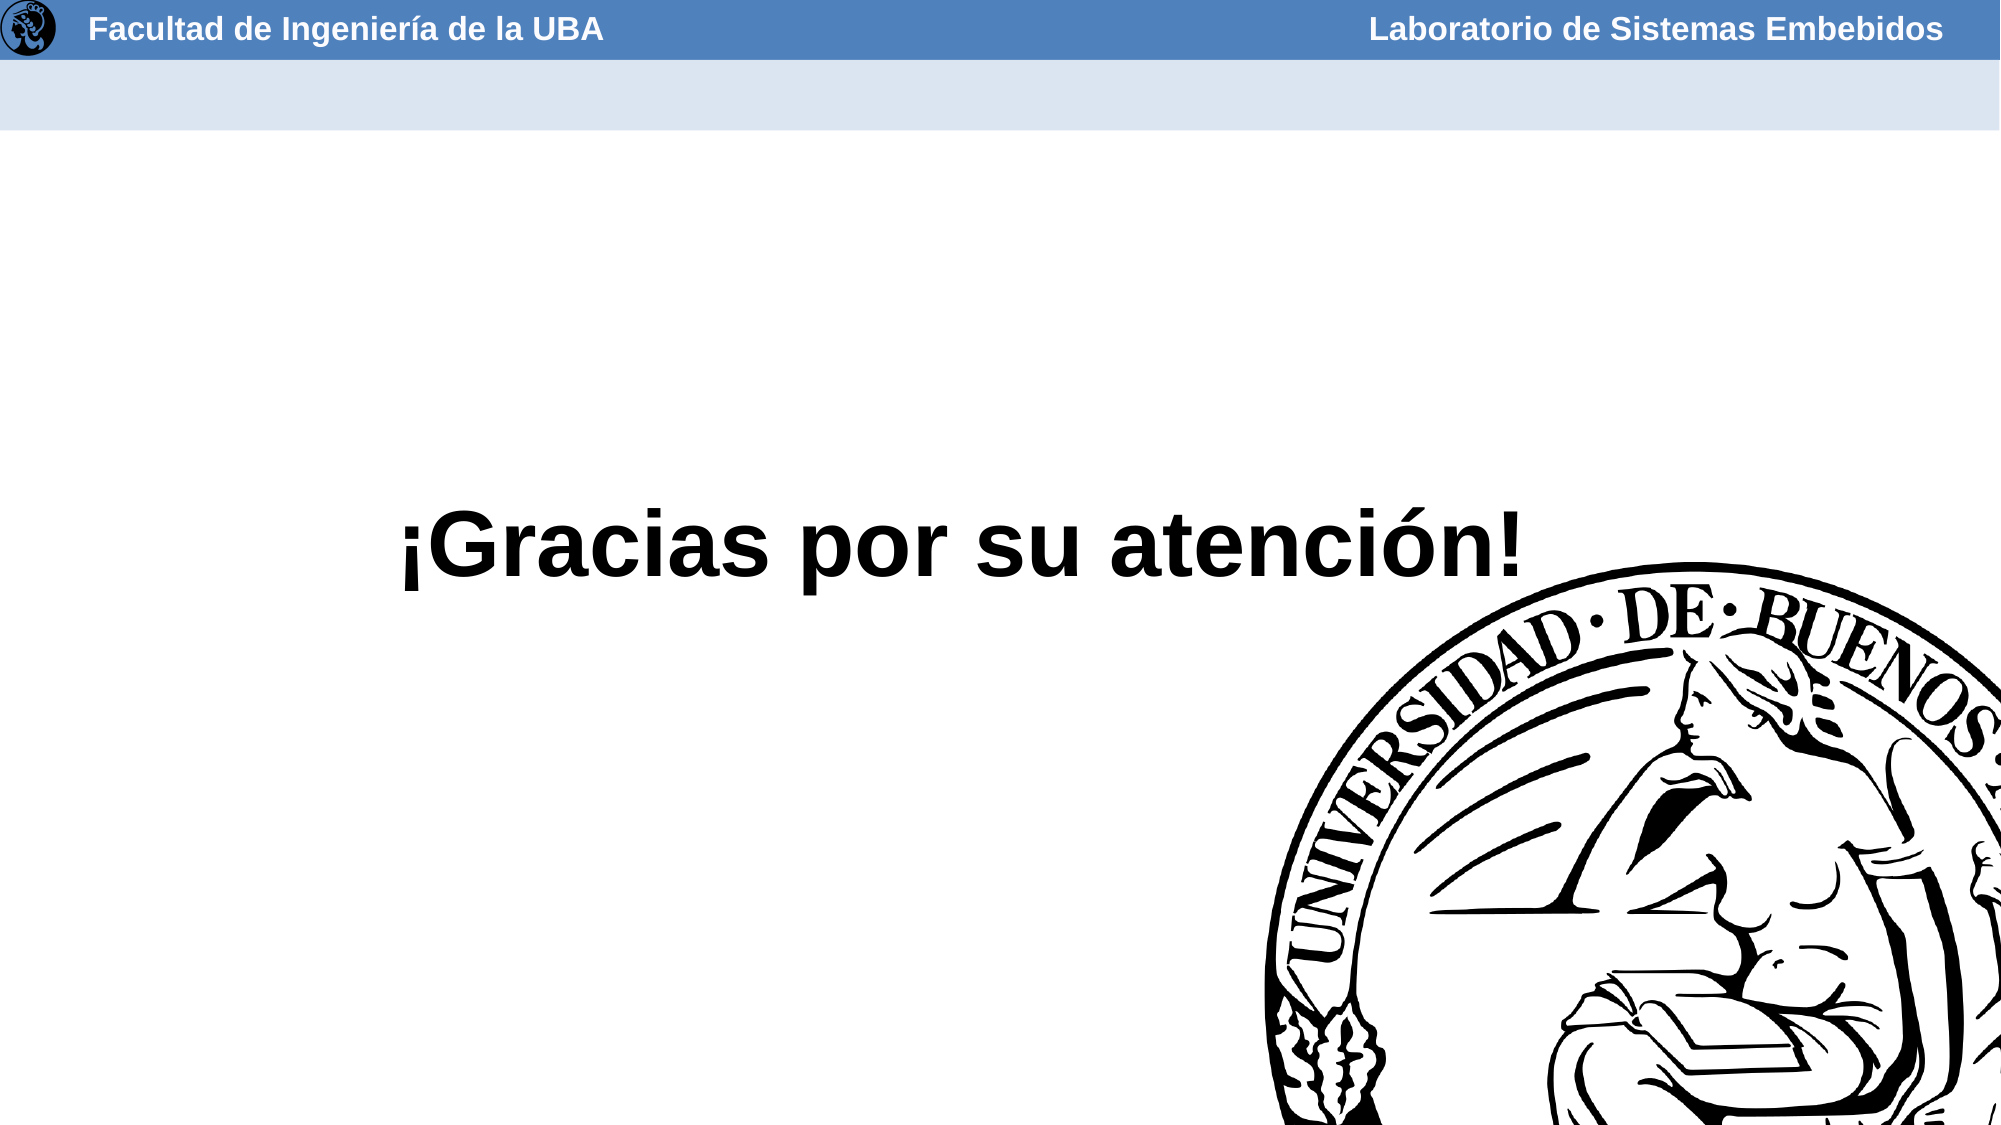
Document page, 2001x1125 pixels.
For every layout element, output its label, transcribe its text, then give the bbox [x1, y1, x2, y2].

title ¡Gracias por su atención! [0, 378, 1973, 699]
picture [0, 0, 56, 56]
text_box Facultad de Ingeniería de la UBA [73, 0, 730, 55]
picture [1264, 562, 2001, 1125]
text_box Laboratorio de Sistemas Embebidos [1353, 0, 2000, 55]
text_box [0, 59, 2000, 131]
